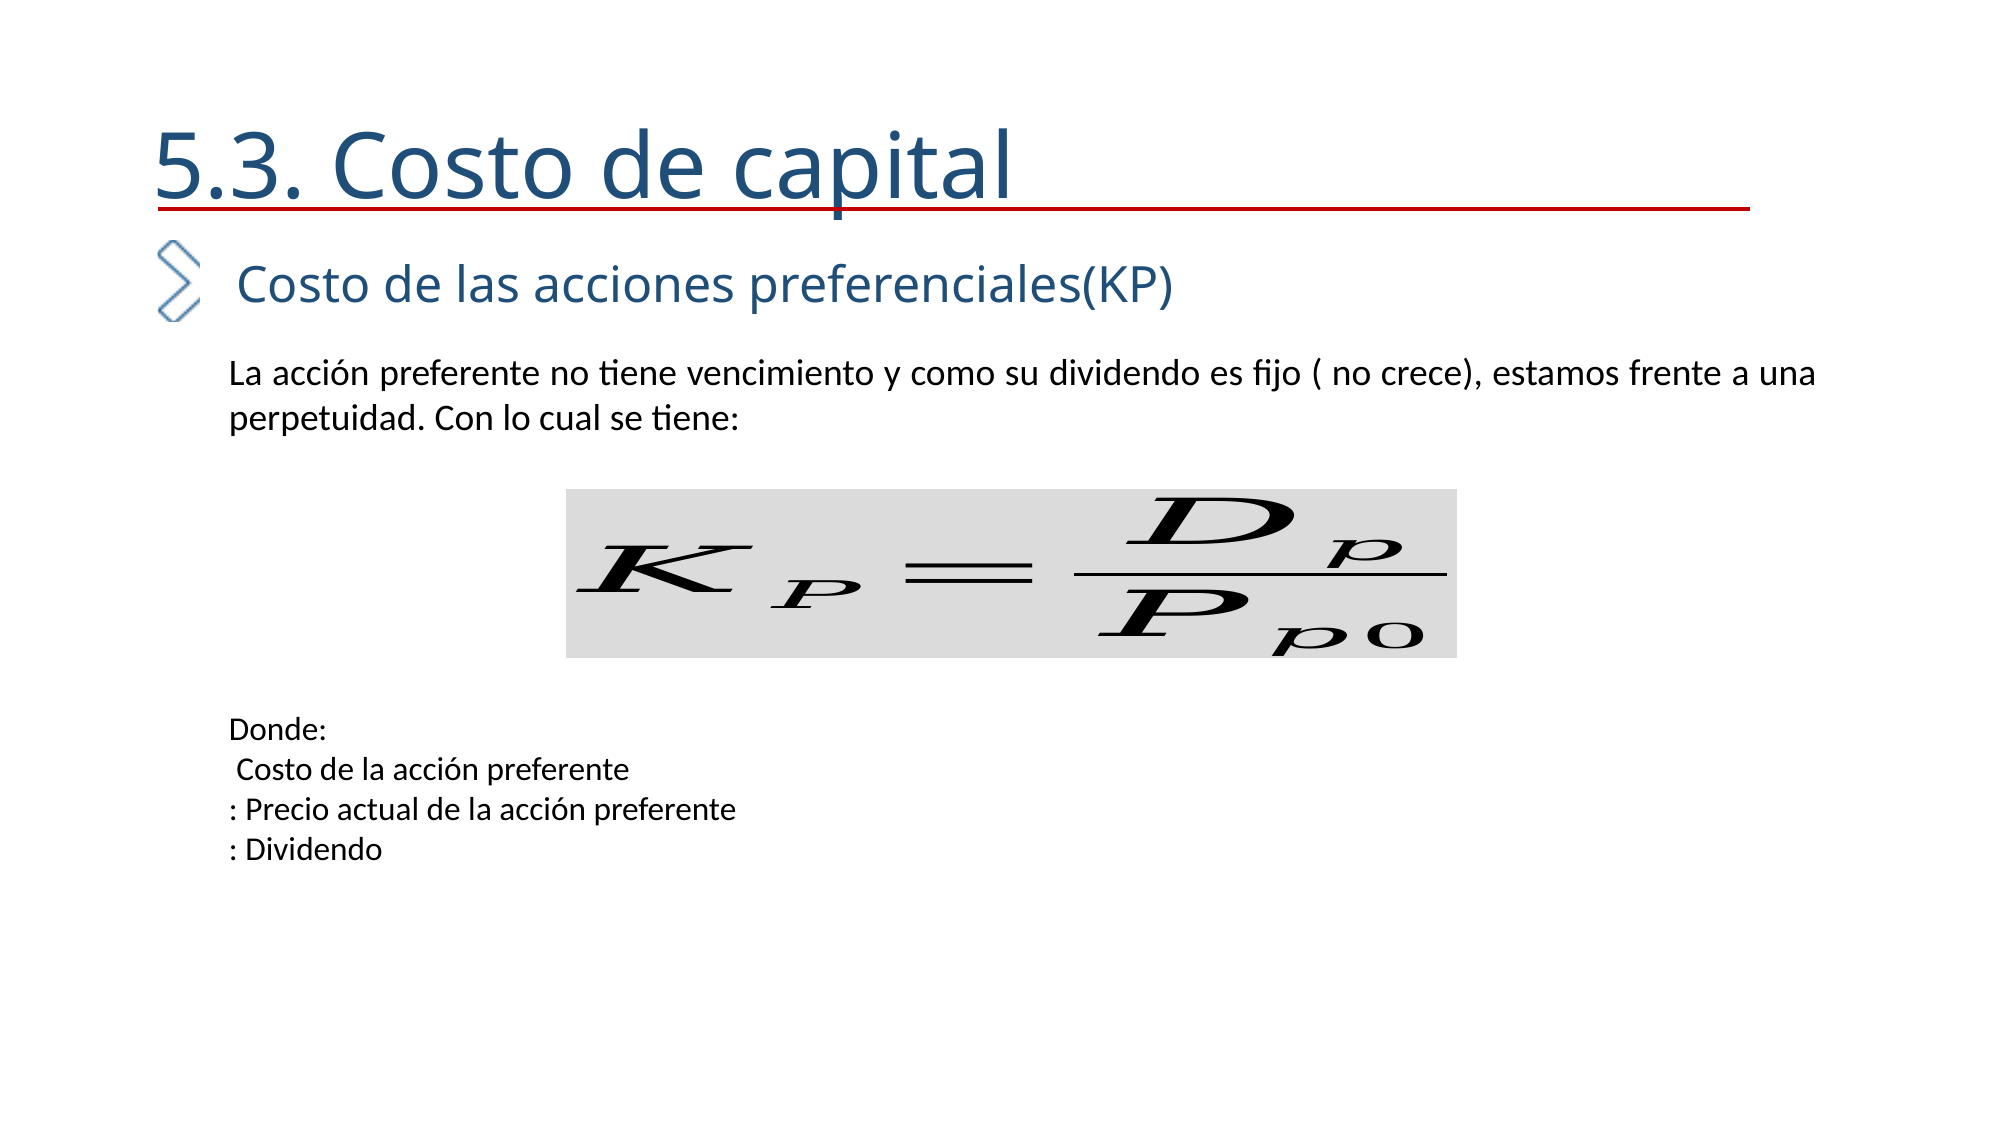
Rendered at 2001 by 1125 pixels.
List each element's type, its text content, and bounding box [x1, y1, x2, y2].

text_box Costo de las acciones preferenciales(KP) [221, 245, 1189, 320]
text_box La acción preferente no tiene vencimiento y como su dividendo es fijo ( no crece), estamos frente a una perpetuidad. Con lo cual se tiene: [214, 340, 1834, 446]
picture [157, 240, 200, 322]
title 5.3. Costo de capital [137, 59, 1863, 278]
